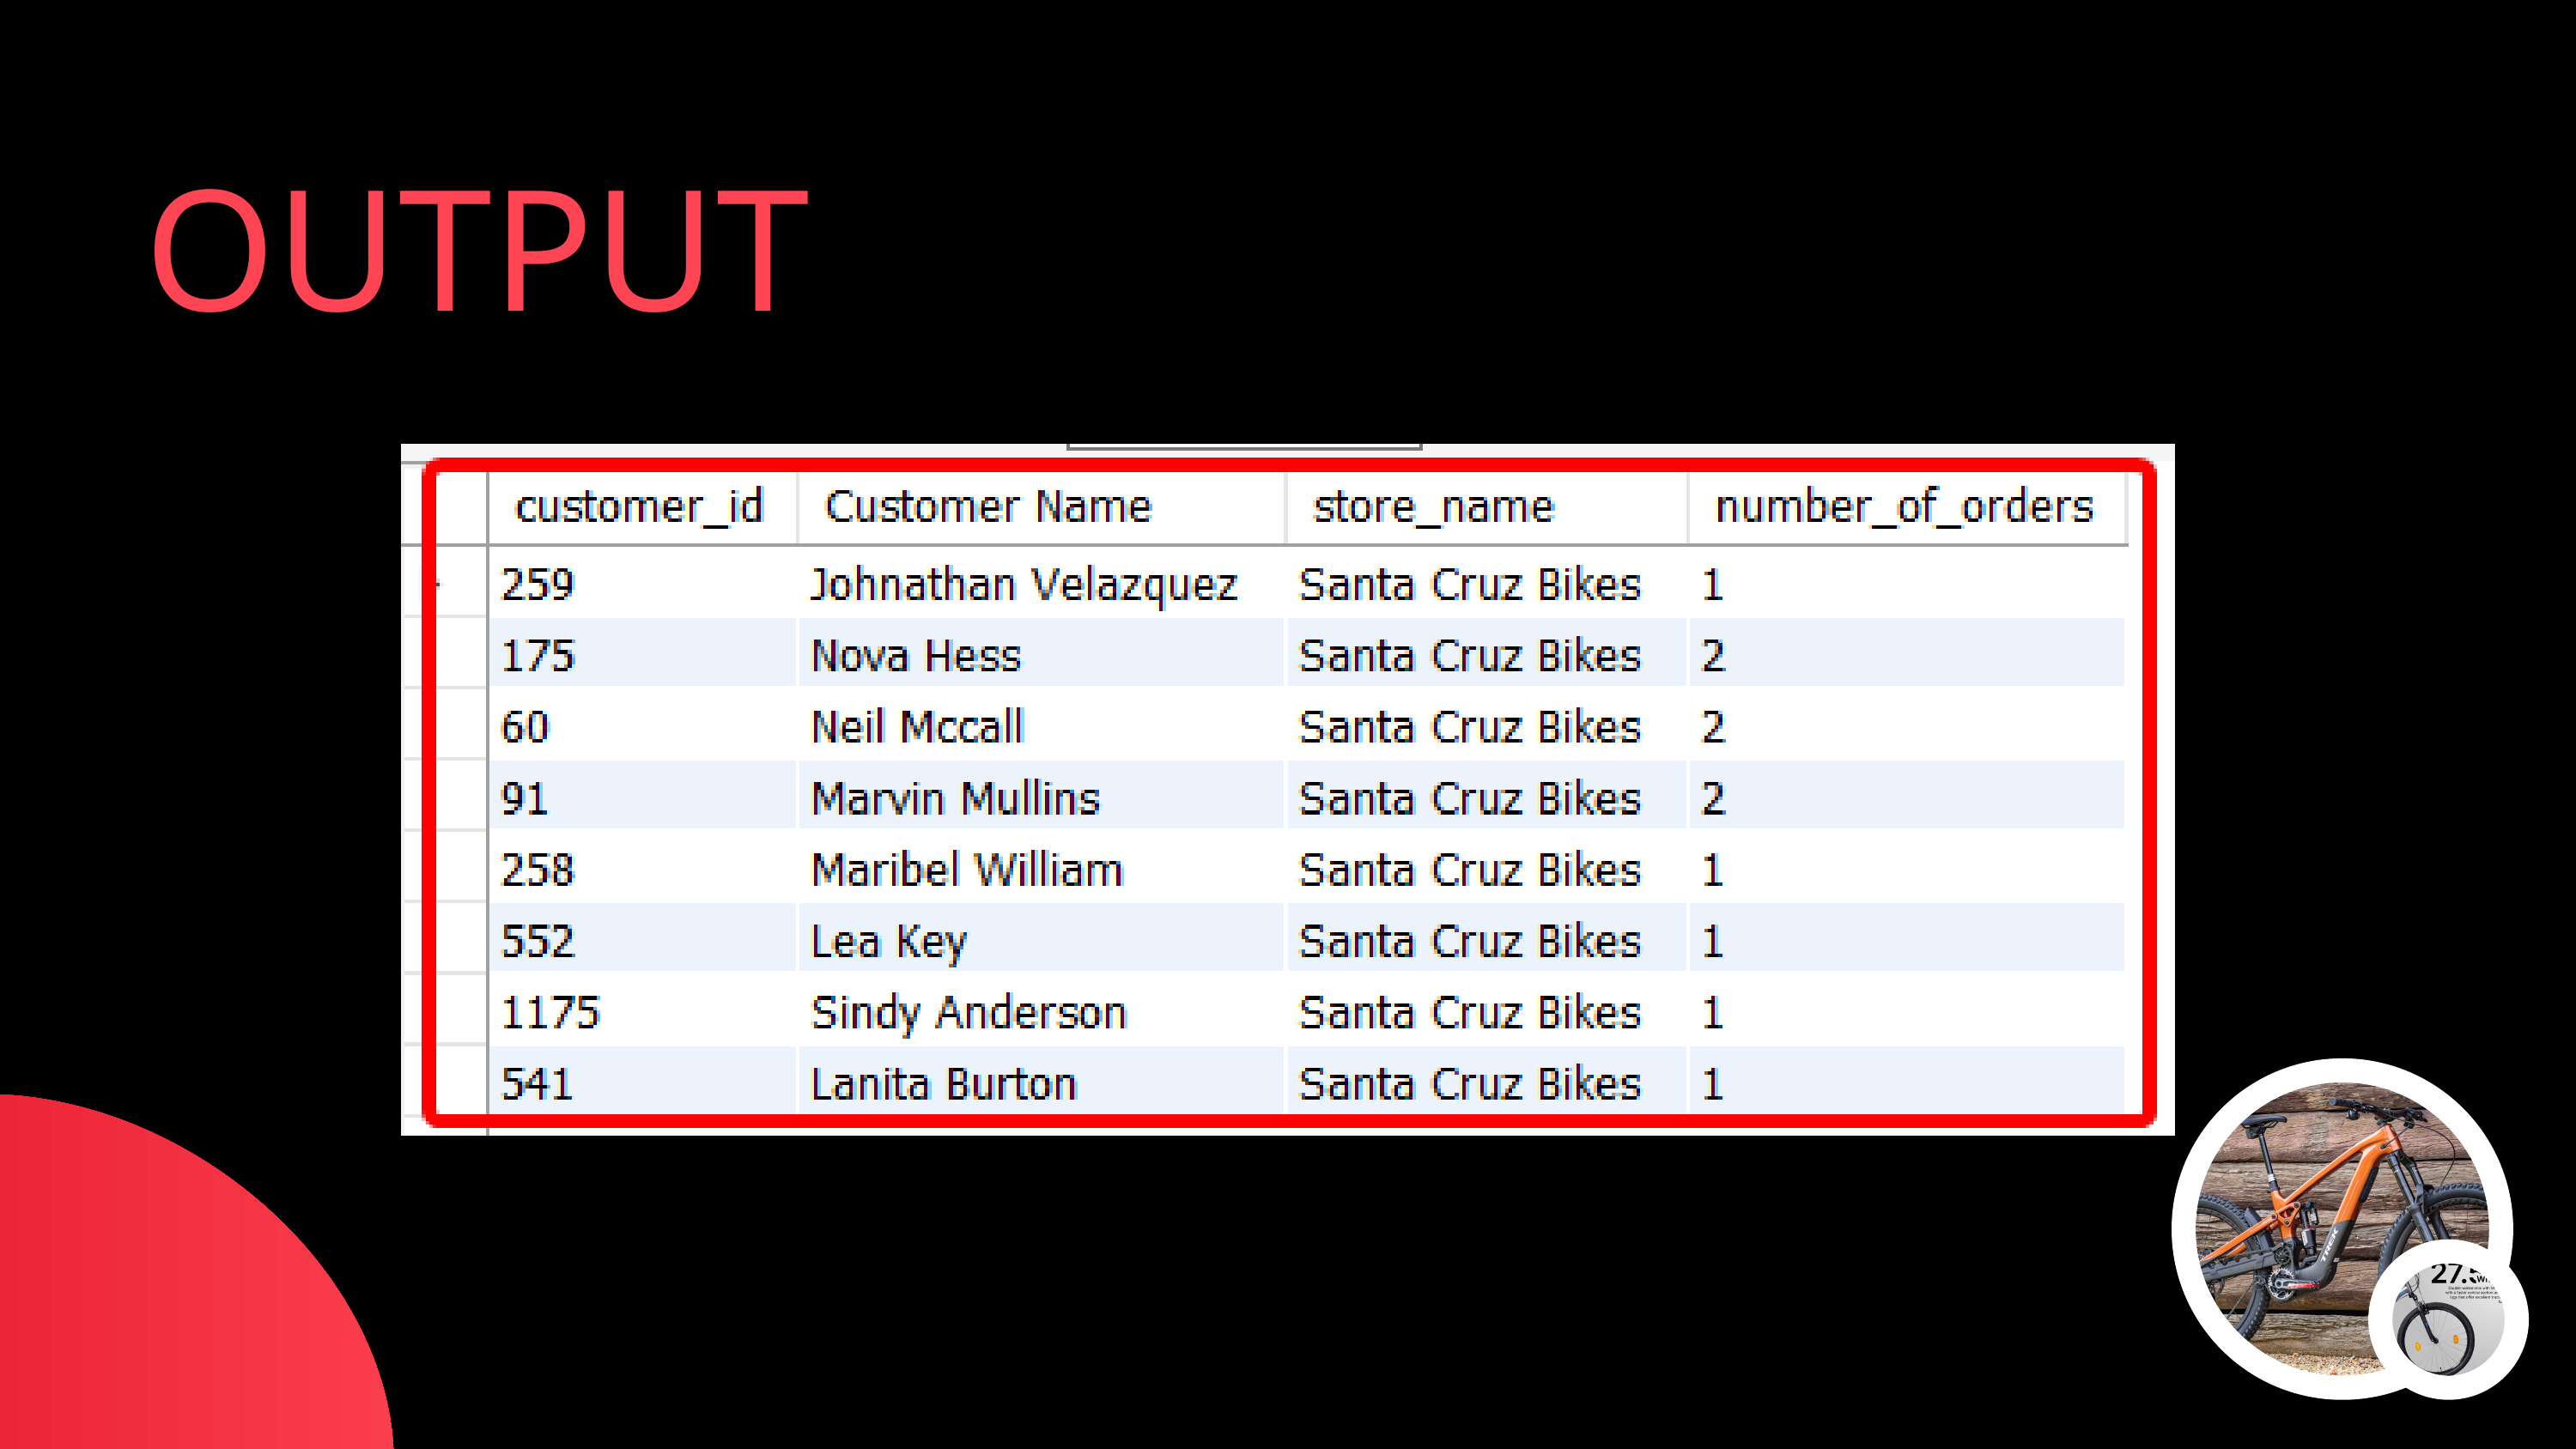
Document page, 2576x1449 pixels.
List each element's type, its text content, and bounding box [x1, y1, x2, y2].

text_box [0, 1121, 417, 1449]
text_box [2379, 1251, 2518, 1388]
text_box OUTPUT [144, 143, 1137, 346]
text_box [2183, 1070, 2502, 1388]
text_box [401, 444, 2175, 1136]
